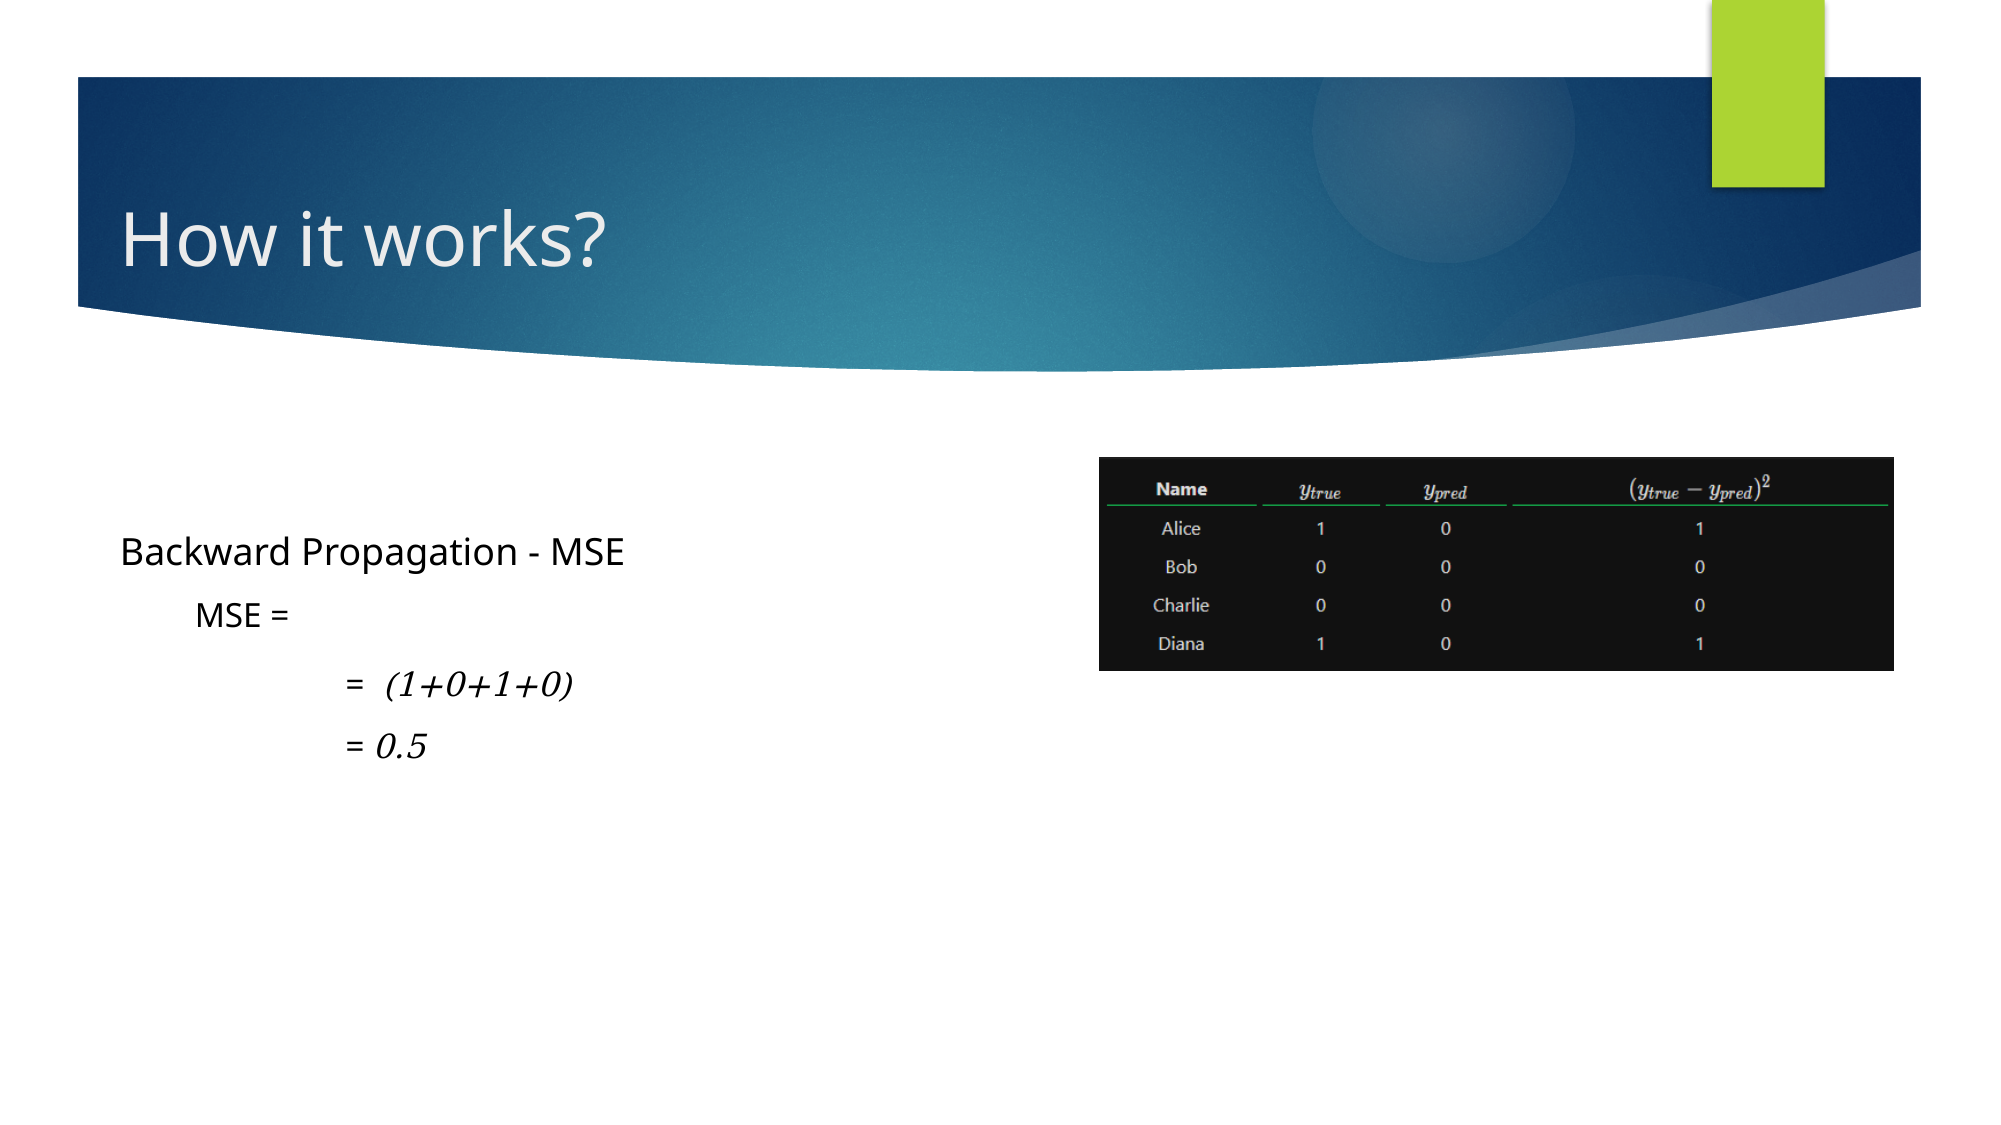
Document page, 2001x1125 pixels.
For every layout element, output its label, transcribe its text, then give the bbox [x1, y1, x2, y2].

title How it works? [104, 103, 947, 370]
picture [1098, 457, 1894, 671]
